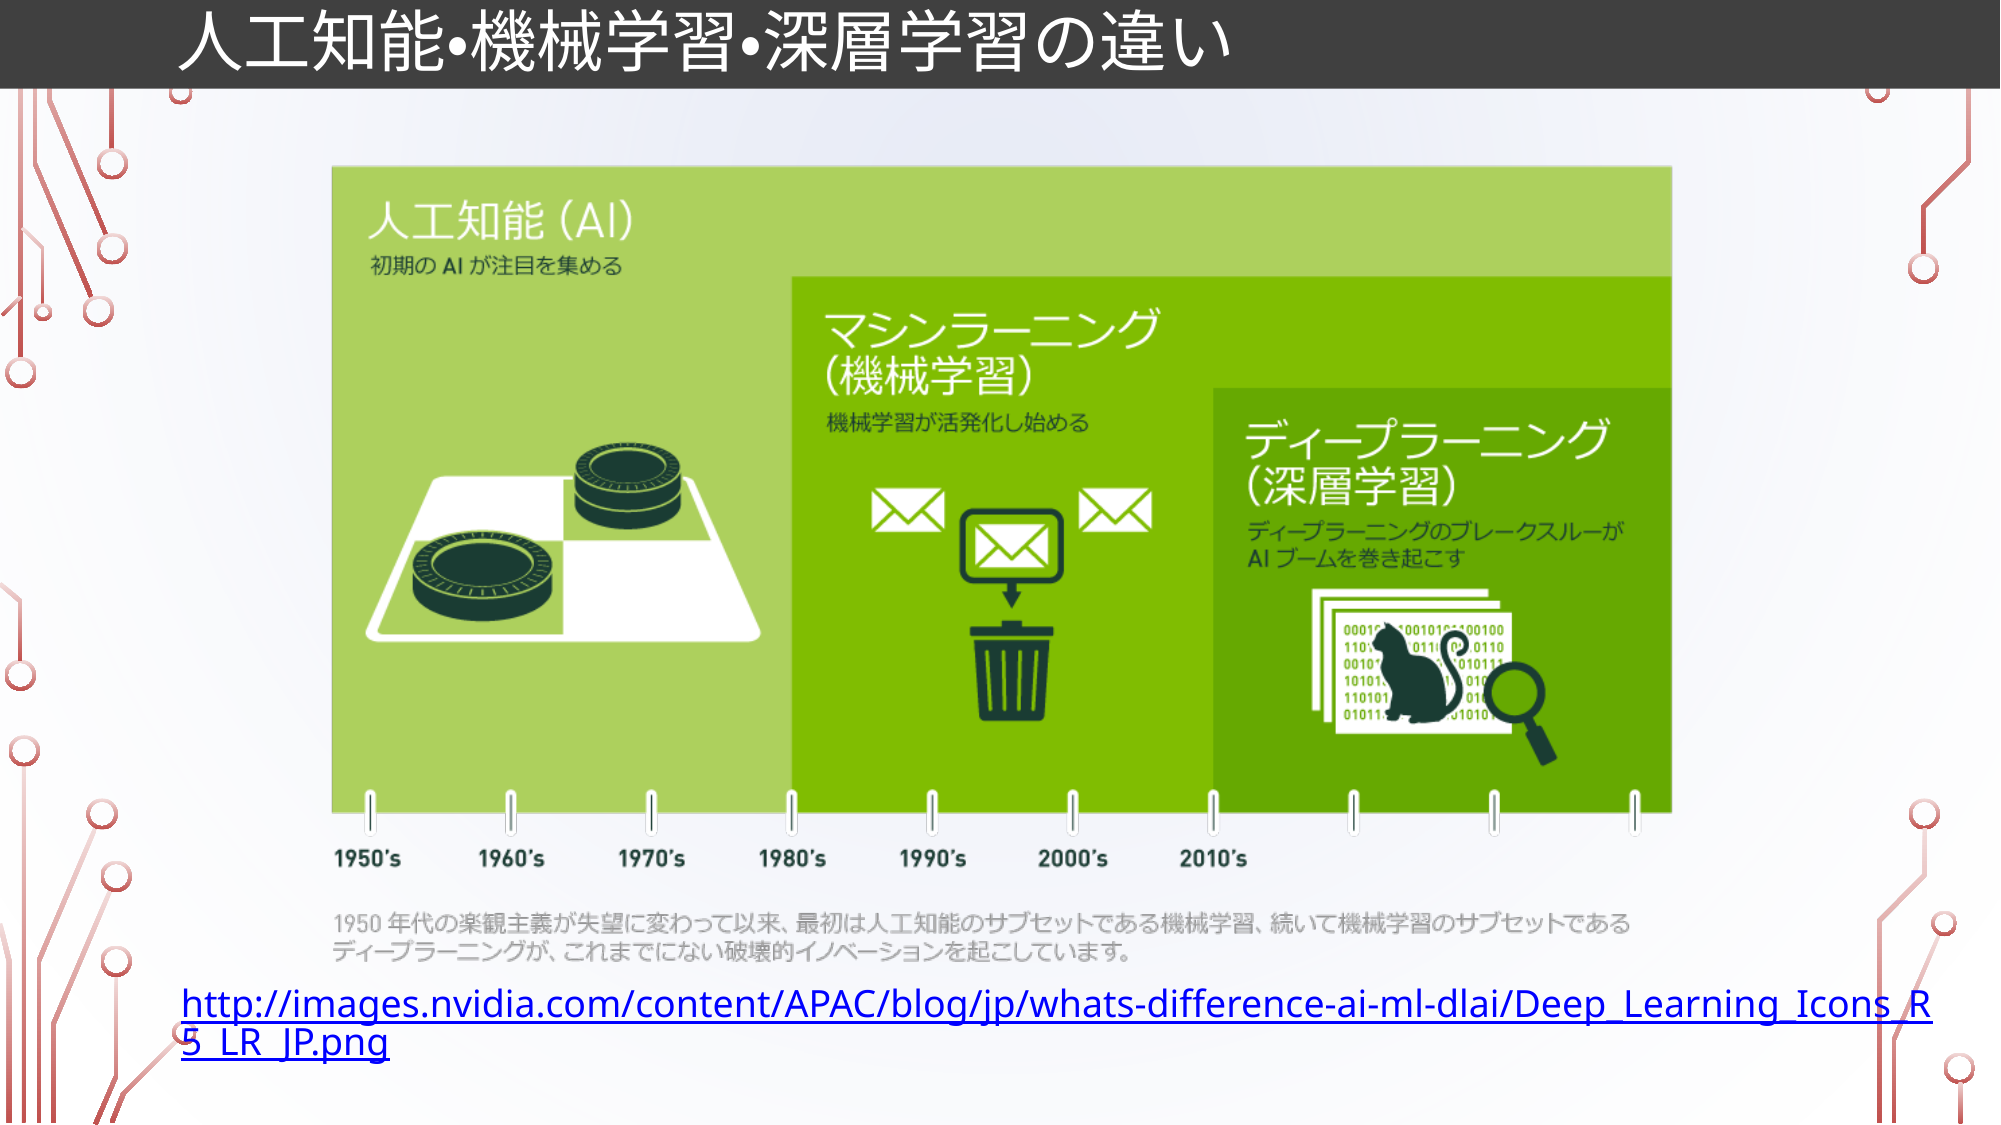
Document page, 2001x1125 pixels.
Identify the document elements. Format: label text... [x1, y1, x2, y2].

title 人工知能・機械学習・深層学習の違い [0, 0, 2000, 89]
text_box http://images.nvidia.com/content/APAC/blog/jp/whats-difference-ai-ml-dlai/Deep_Learning_Icons_R5_LR_JP.png [165, 960, 1951, 1051]
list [273, 96, 1727, 1021]
